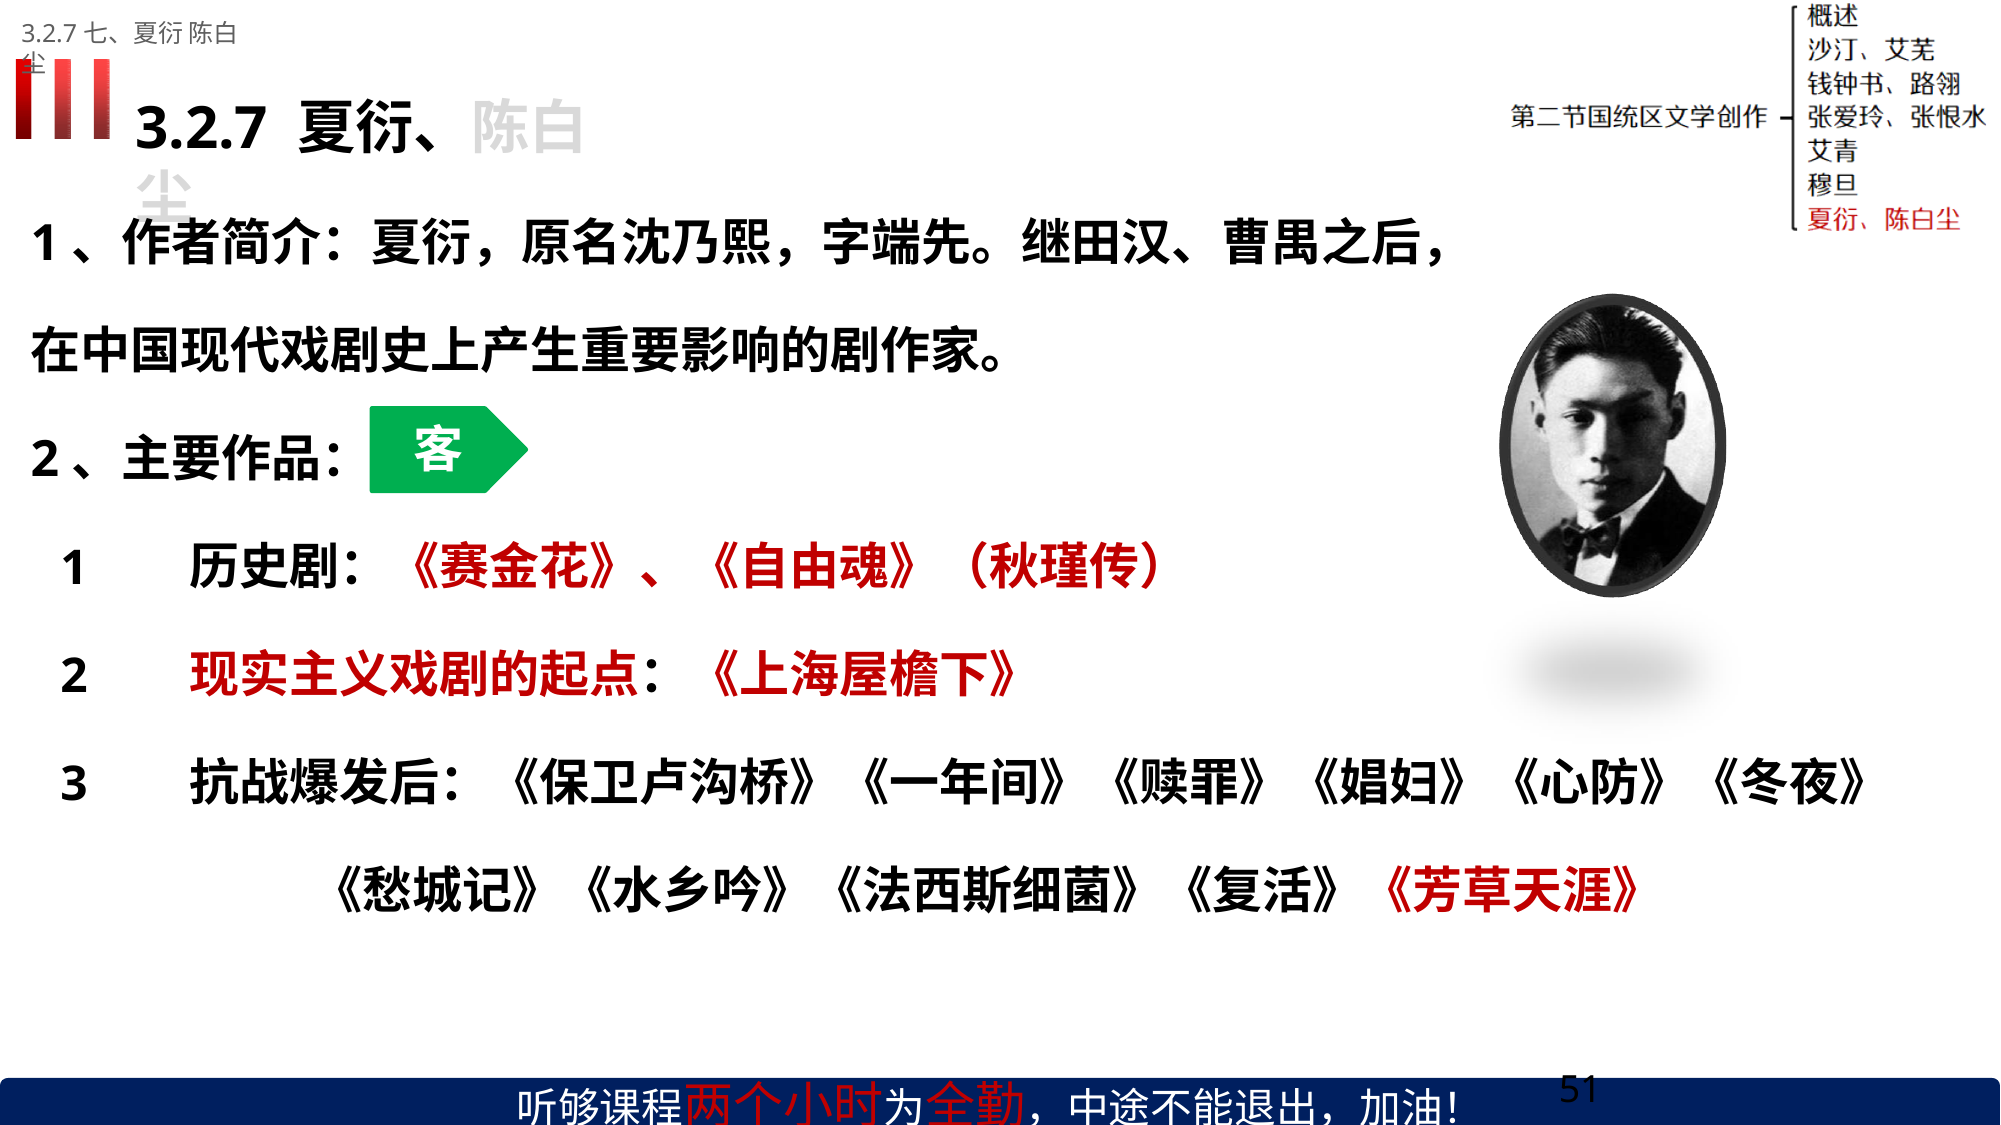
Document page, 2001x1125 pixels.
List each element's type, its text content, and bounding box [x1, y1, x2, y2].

picture [15, 59, 32, 139]
text_box 历史剧：《赛金花》、《自由魂》（秋瑾传） 现实主义戏剧的起点：《上海屋檐下》 抗战爆发后：《保卫卢沟桥》《一年间》《赎罪》《娼妇》《心防》《冬夜》 《愁城记》《水乡吟》《法西斯细菌》《复活》《芳草天涯》 [58, 532, 1894, 919]
footer 听够课程两个小时为全勤，中途不能退出，加油！ [514, 1079, 1486, 1125]
title 3.2.7 夏衍、陈白尘 [133, 88, 646, 208]
text_box [54, 78, 71, 139]
text_box [1510, 3, 1987, 231]
text_box [93, 78, 110, 139]
text_box 2、主要作品： [28, 424, 364, 487]
text_box [372, 408, 526, 491]
text_box 1、作者简介：夏衍，原名沈乃熙，字端先。继田汉、曹禺之后， 在中国现代戏剧史上产生重要影响的剧作家。 [28, 208, 1463, 379]
text_box [1459, 293, 1766, 762]
text_box 客 [411, 415, 466, 478]
text_box [0, 1077, 2000, 1125]
text_box [1554, 1061, 1607, 1117]
text_box 3.2.7七、夏衍 陈白尘 [19, 15, 262, 78]
